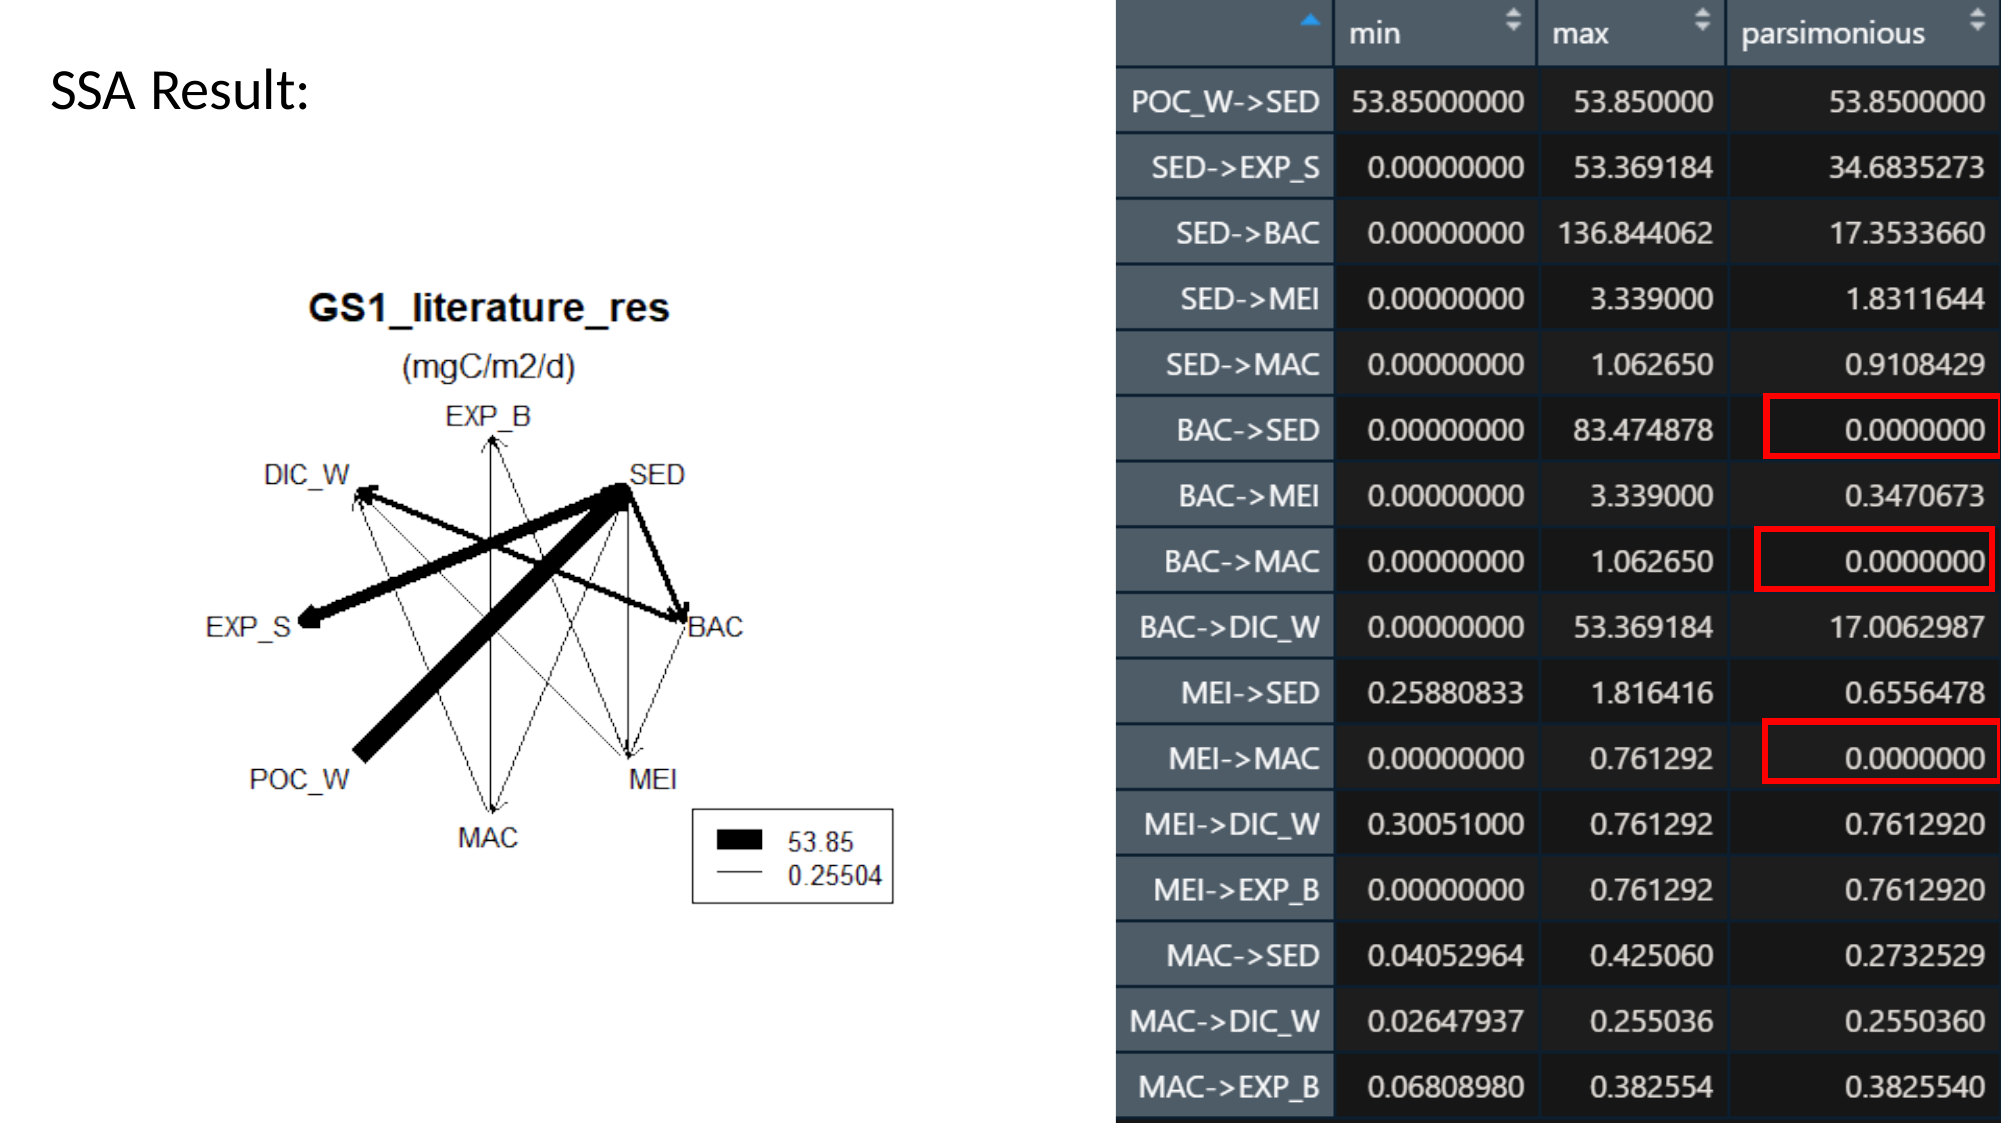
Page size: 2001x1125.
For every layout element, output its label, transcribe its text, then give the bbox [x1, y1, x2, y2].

text_box SSA Result: [35, 43, 340, 129]
picture [1115, 0, 2001, 1123]
picture [0, 266, 982, 984]
